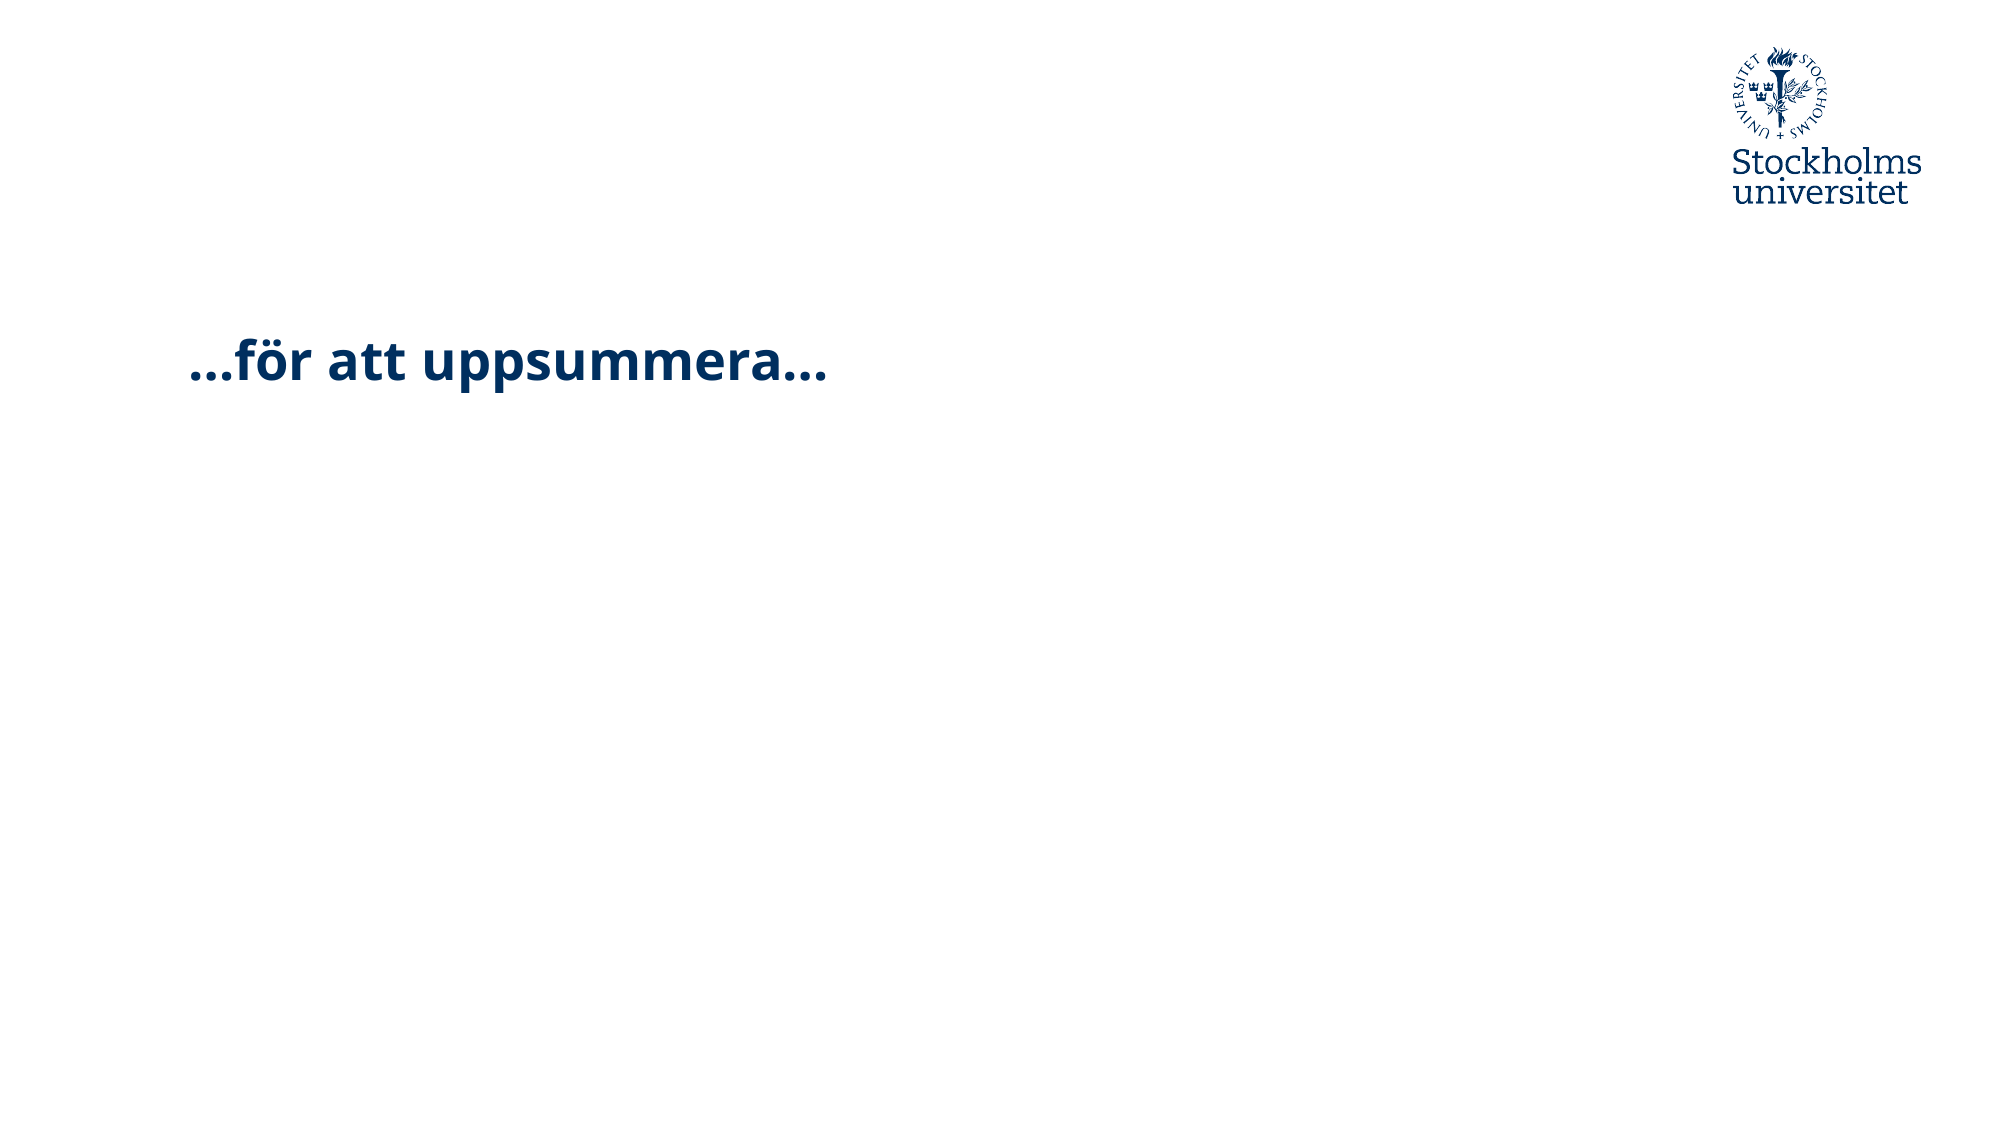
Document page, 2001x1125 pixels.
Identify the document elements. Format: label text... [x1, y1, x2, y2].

title …för att uppsummera… [173, 318, 1672, 450]
picture [1733, 47, 1921, 204]
